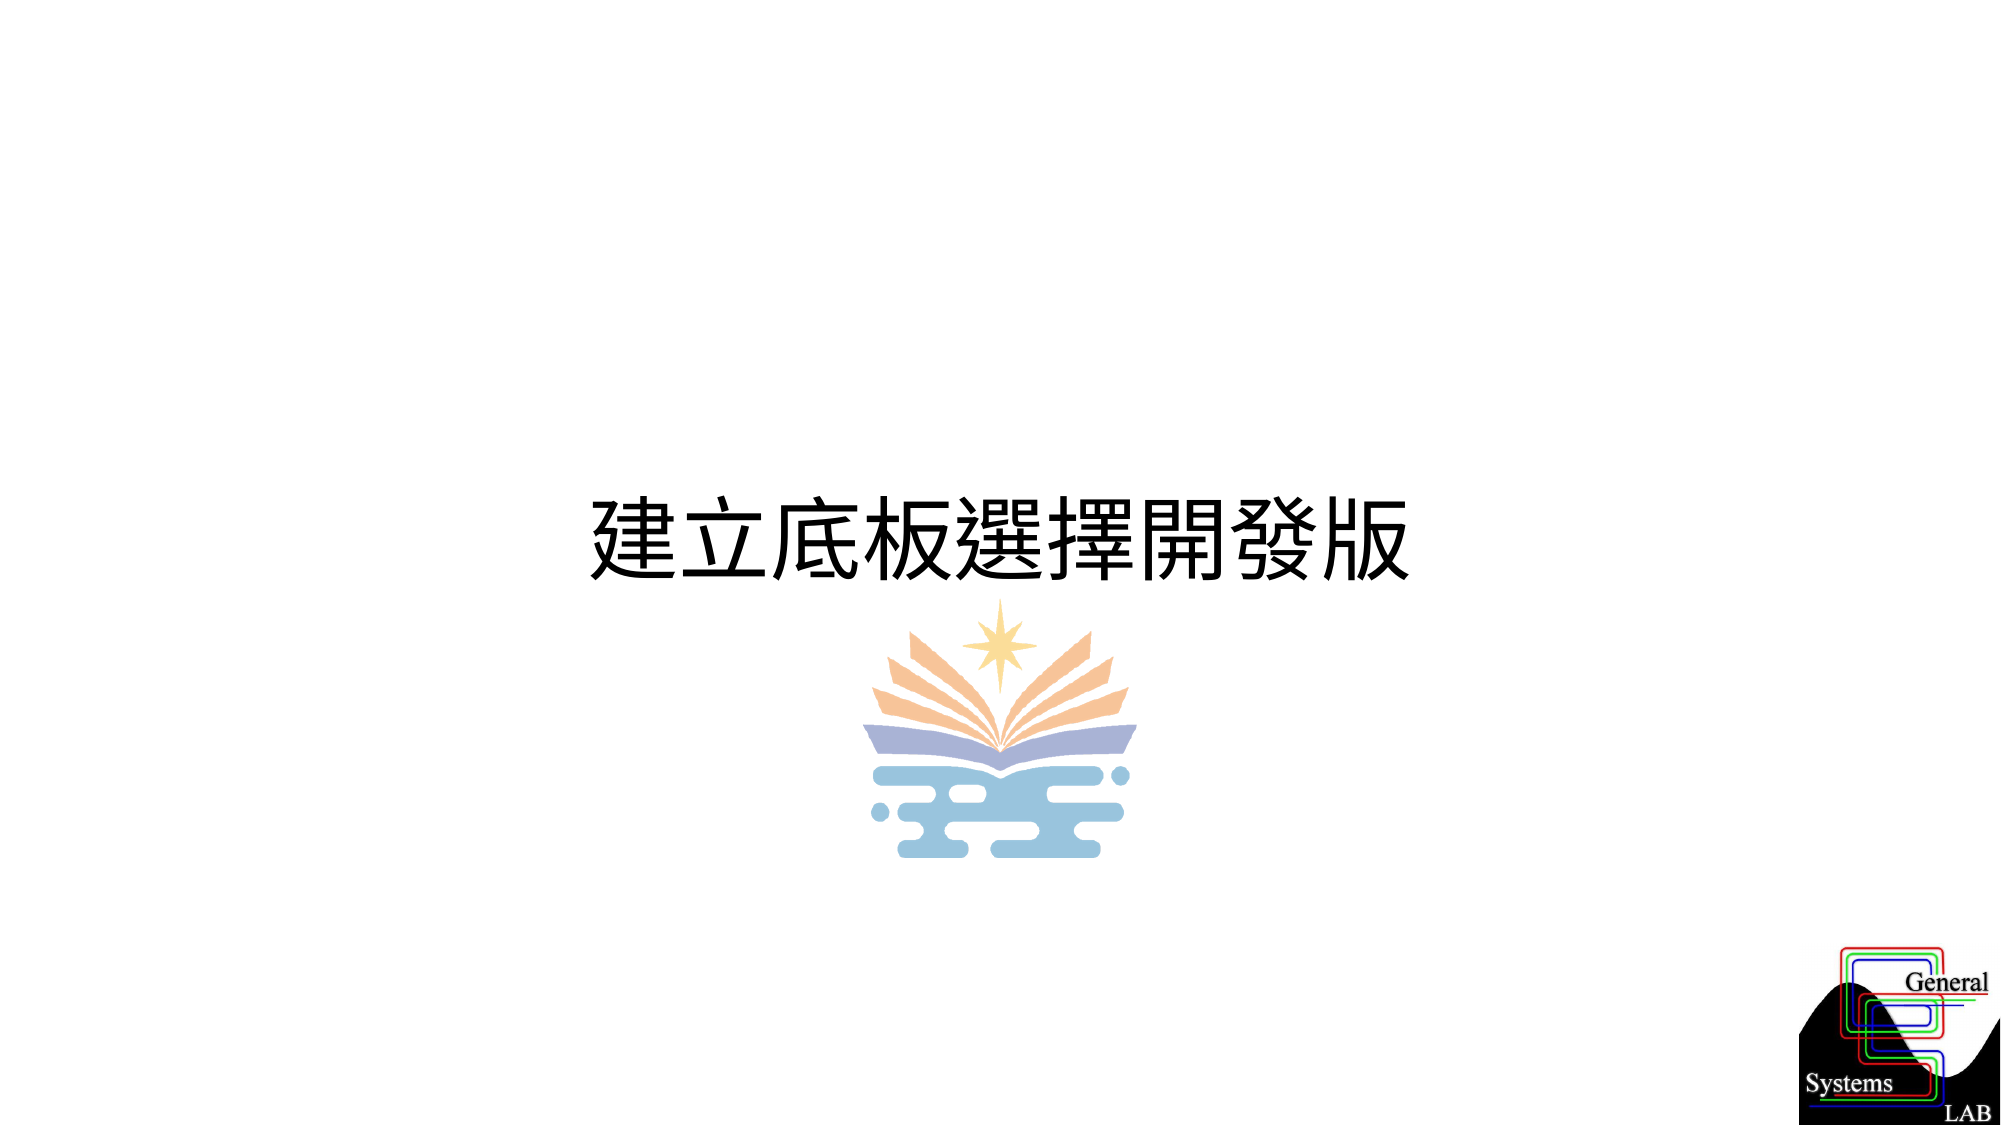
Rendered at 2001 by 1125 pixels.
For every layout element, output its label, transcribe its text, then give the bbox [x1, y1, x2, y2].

picture [1799, 943, 2001, 1125]
title 建立底板選擇開發版 [137, 434, 1863, 653]
